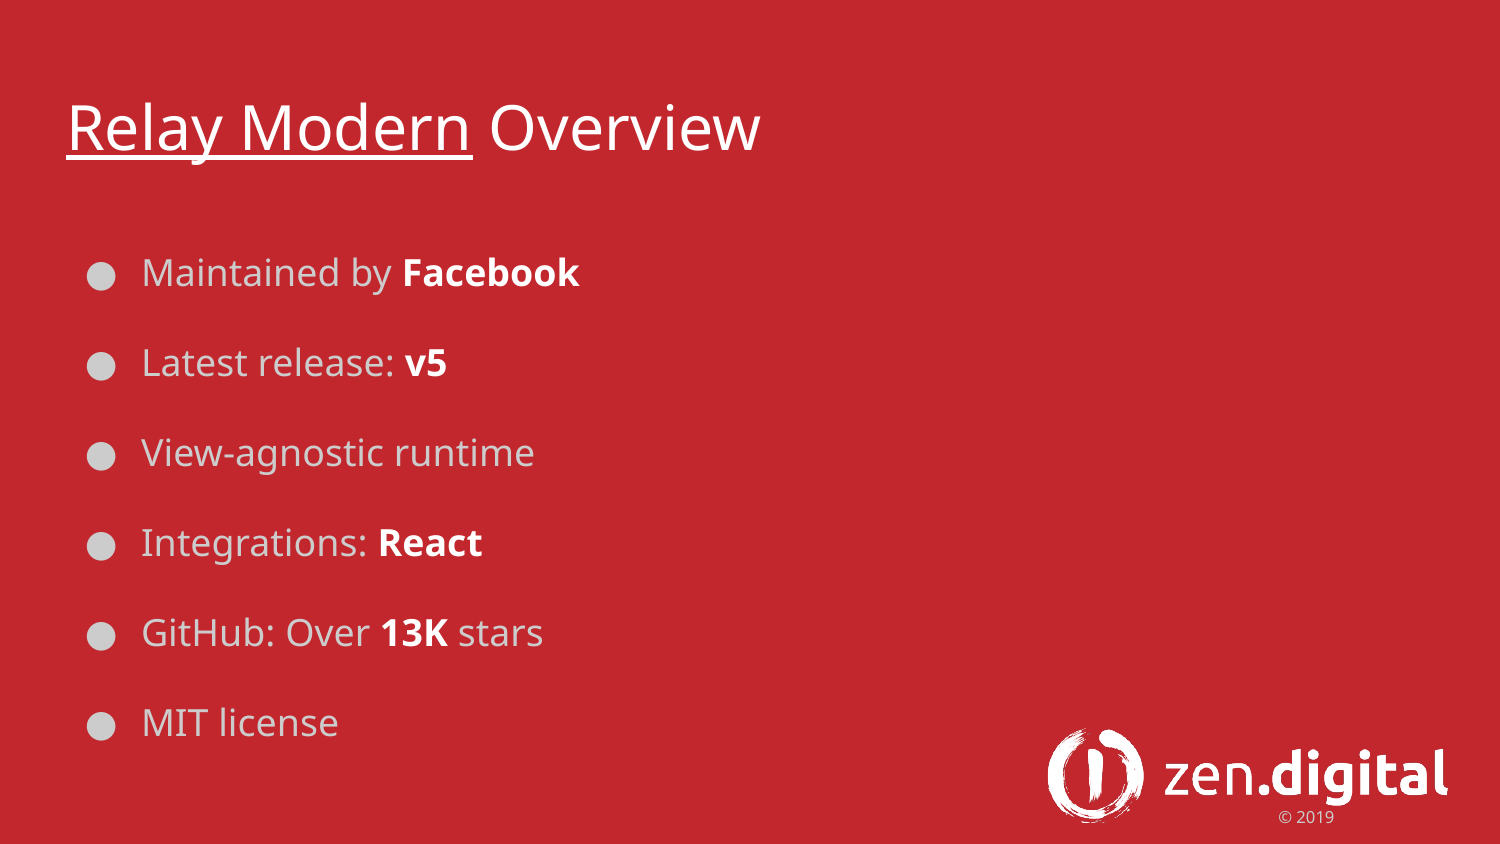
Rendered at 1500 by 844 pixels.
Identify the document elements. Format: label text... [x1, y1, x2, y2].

list Maintained by Facebook Latest release: v5 View-agnostic runtime Integrations: React GitHub: Over 13K stars MIT license [51, 189, 1449, 750]
title Relay Modern Overview [51, 72, 1449, 167]
picture [1047, 750, 1449, 823]
